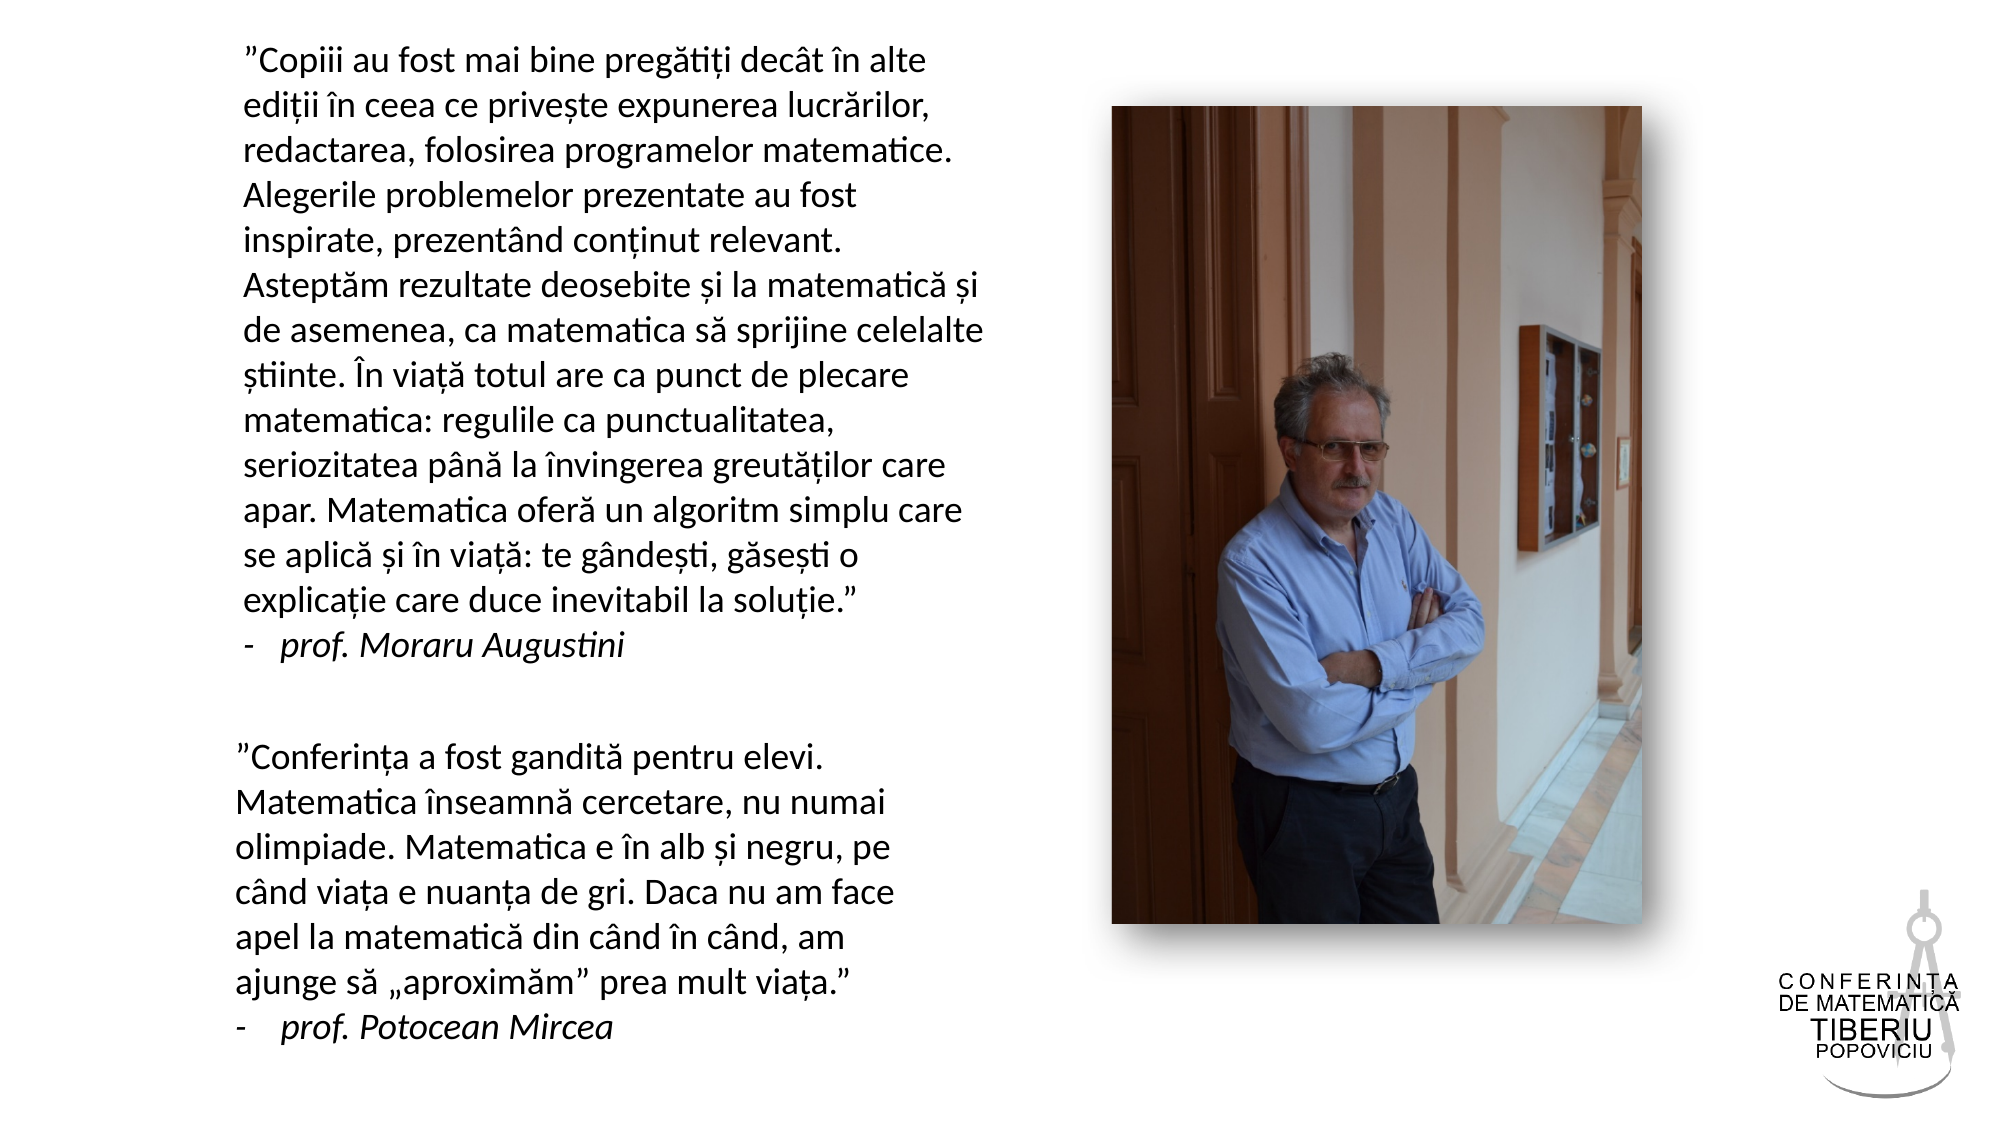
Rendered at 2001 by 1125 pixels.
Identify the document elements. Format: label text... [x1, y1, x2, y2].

text_box ”Conferința a fost gandită pentru elevi. Matematica înseamnă cercetare, nu numai olimpiade. Matematica e în alb și negru, pe când viața e nuanța de gri. Daca nu am face apel la matematică din când în când, am ajunge să „aproximăm” prea mult viața.” - prof. Potocean Mircea [220, 724, 964, 1099]
picture [1607, 827, 2001, 1125]
text_box ”Copiii au fost mai bine pregătiți decât în alte ediții în ceea ce privește expunerea lucrărilor, redactarea, folosirea programelor matematice. Alegerile problemelor prezentate au fost inspirate, prezentând conținut relevant. Asteptăm rezultate deosebite și la matematică și de asemenea, ca matematica să sprijine celelalte știinte. În viață totul are ca punct de plecare matematica: regulile ca punctualitatea, seriozitatea până la învingerea greutăților care apar. Matematica oferă un algoritm simplu care se aplică și în viață: te gândești, găsești o explicație care duce inevitabil la soluție.” - prof. Moraru Augustini [228, 27, 1005, 718]
picture [967, 106, 1786, 924]
